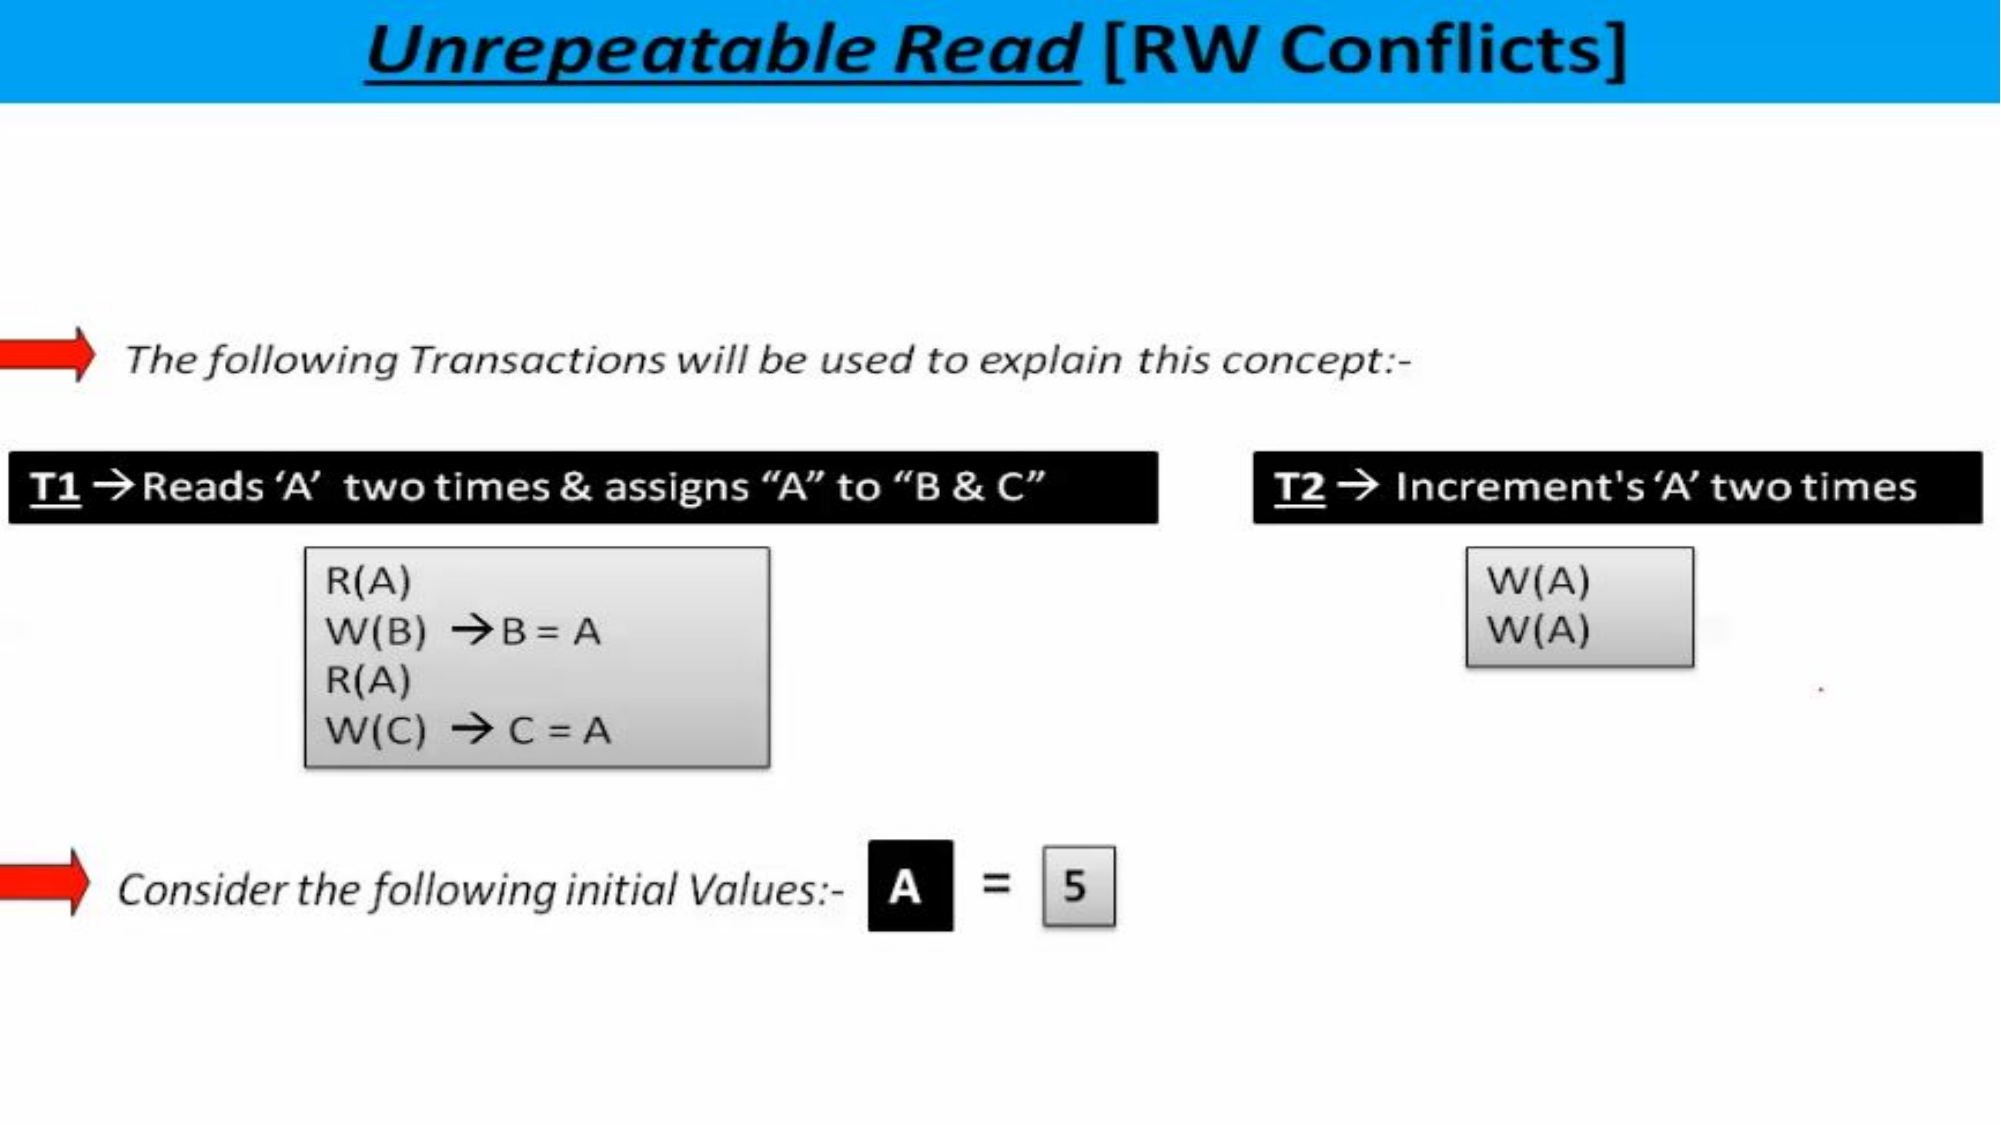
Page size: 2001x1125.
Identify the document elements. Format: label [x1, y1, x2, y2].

picture [0, 809, 1159, 968]
list [0, 0, 2000, 1125]
